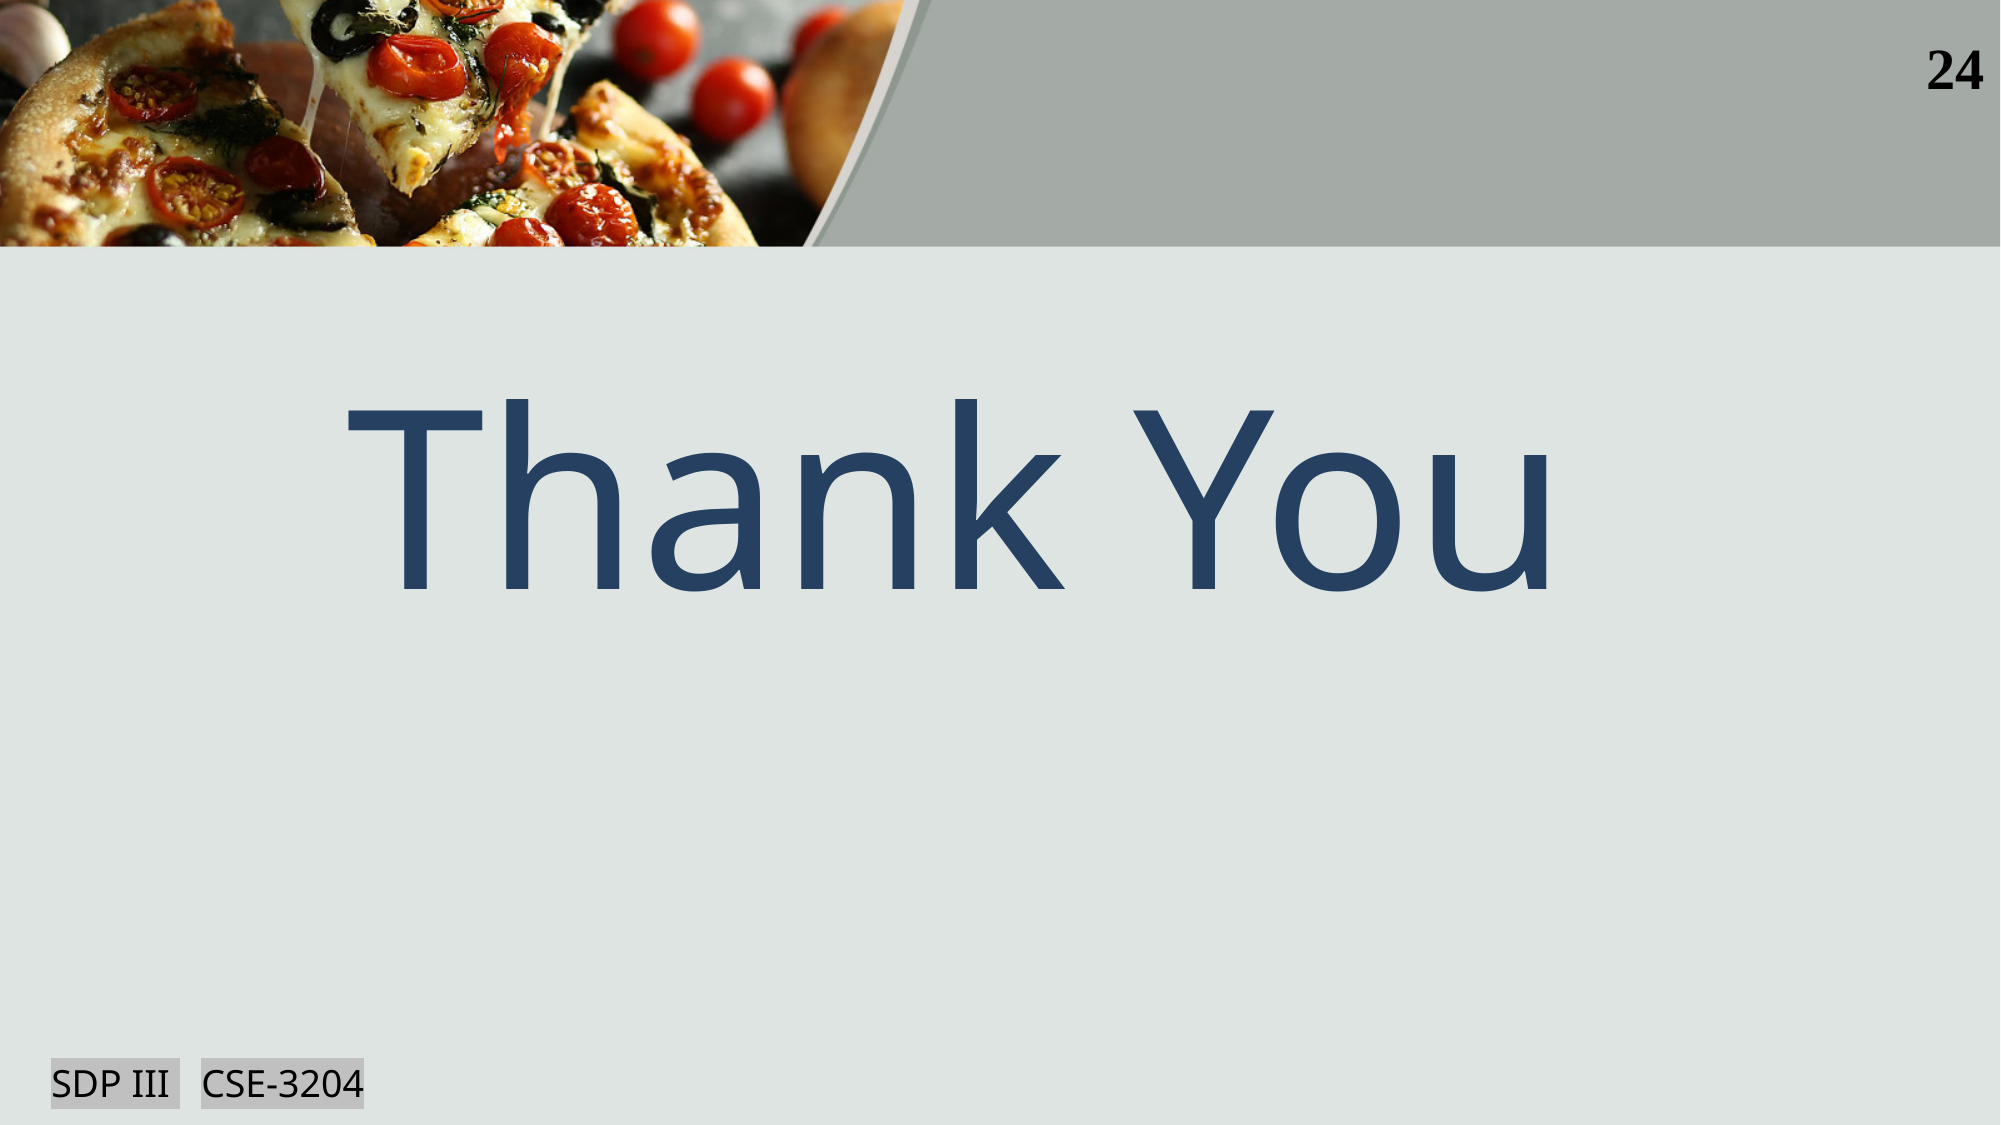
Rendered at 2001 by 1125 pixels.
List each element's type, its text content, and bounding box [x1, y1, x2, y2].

text_box SDP III CSE-3204 [36, 1053, 1047, 1113]
text_box Thank You [291, 332, 1624, 647]
picture [0, 0, 2001, 1125]
slide_number 24 [1873, 0, 2000, 133]
